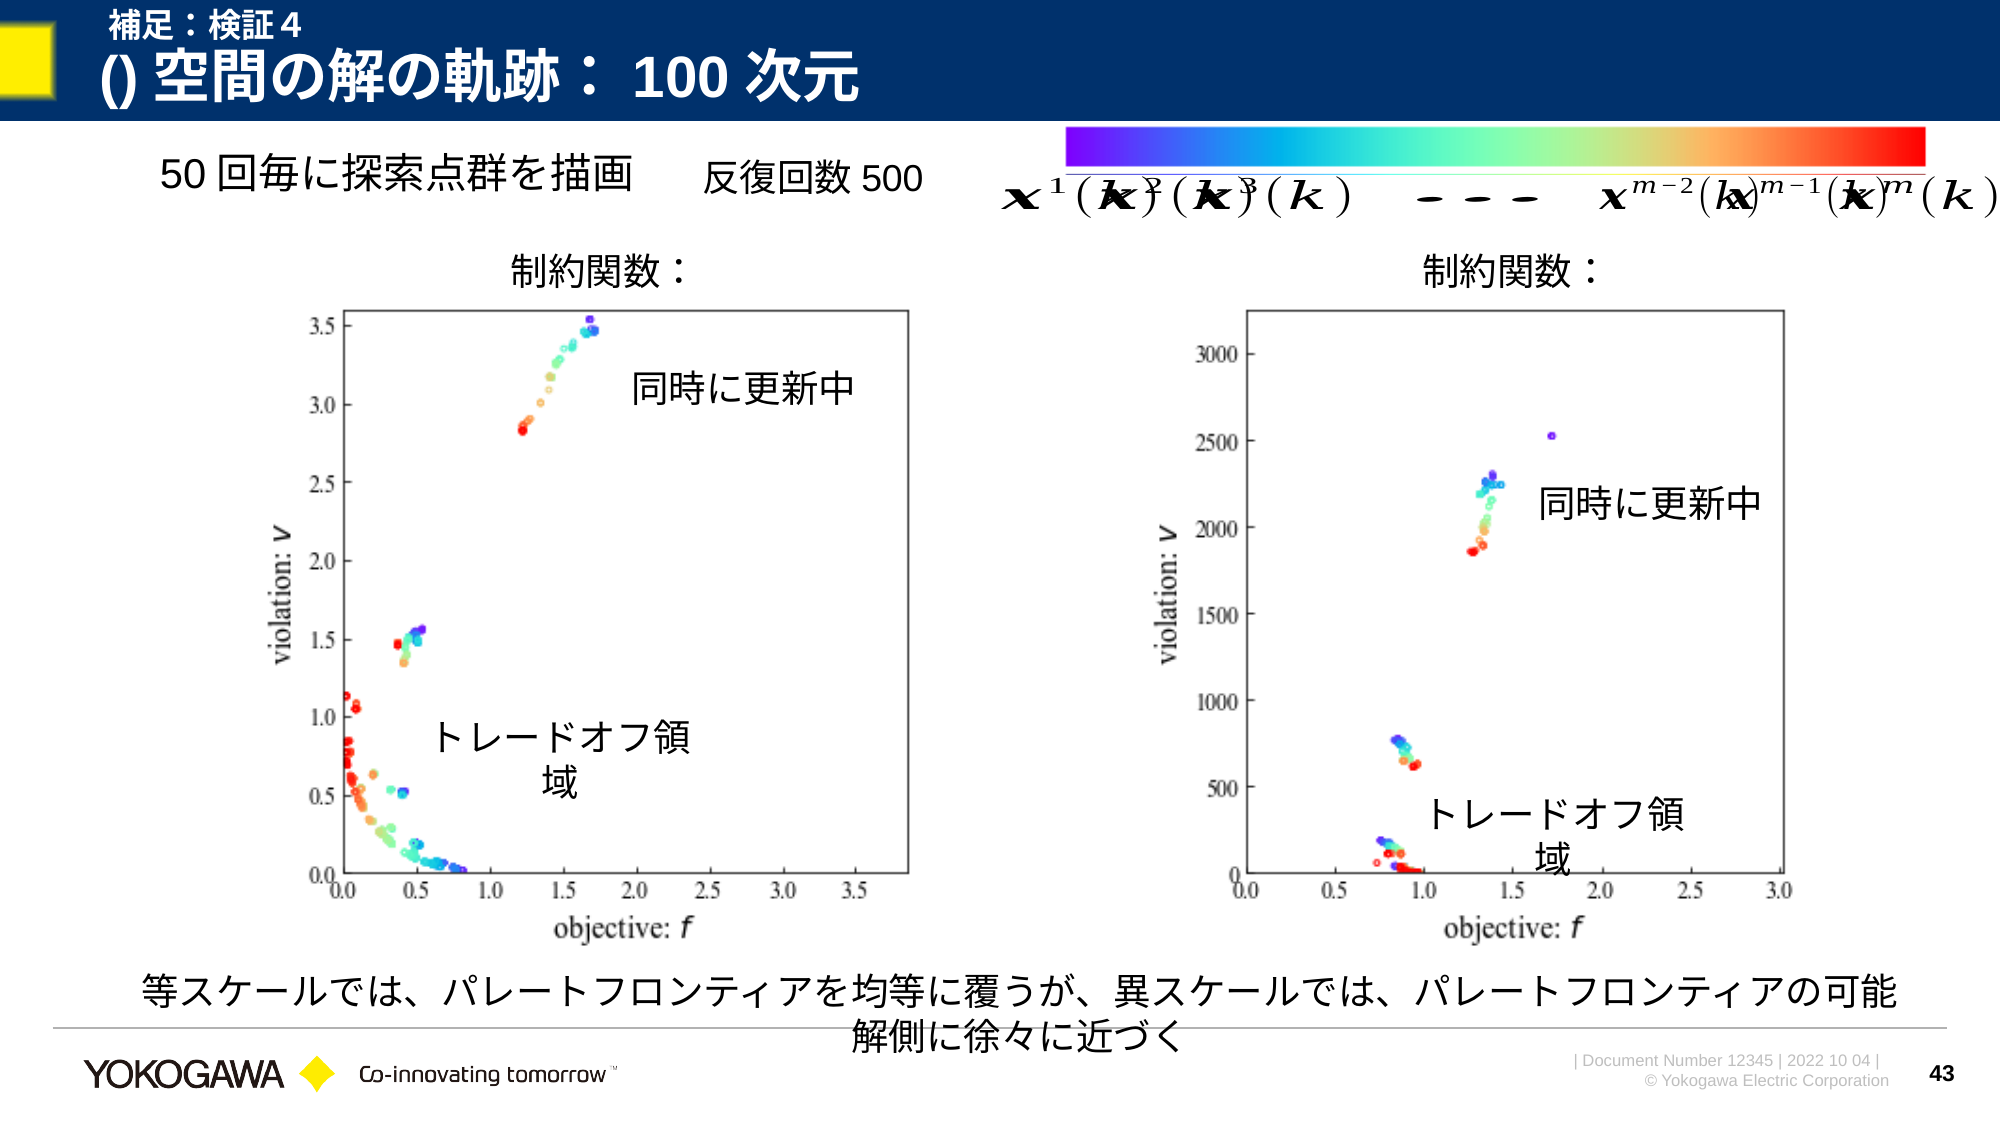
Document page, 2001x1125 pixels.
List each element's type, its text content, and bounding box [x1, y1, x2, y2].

text_box 等スケールでは、パレートフロンティアを均等に覆うが、異スケールでは、パレートフロンティアの可能解側に徐々に近づく [108, 960, 1932, 1066]
text_box 反復回数500 [682, 146, 943, 207]
picture [0, 6, 69, 115]
picture [257, 299, 919, 961]
slide_number 43 [1904, 1042, 1970, 1103]
picture [1056, 122, 1935, 175]
picture [83, 1055, 617, 1093]
picture [1143, 299, 1806, 961]
text_box 補足：検証４ [93, 0, 1310, 52]
